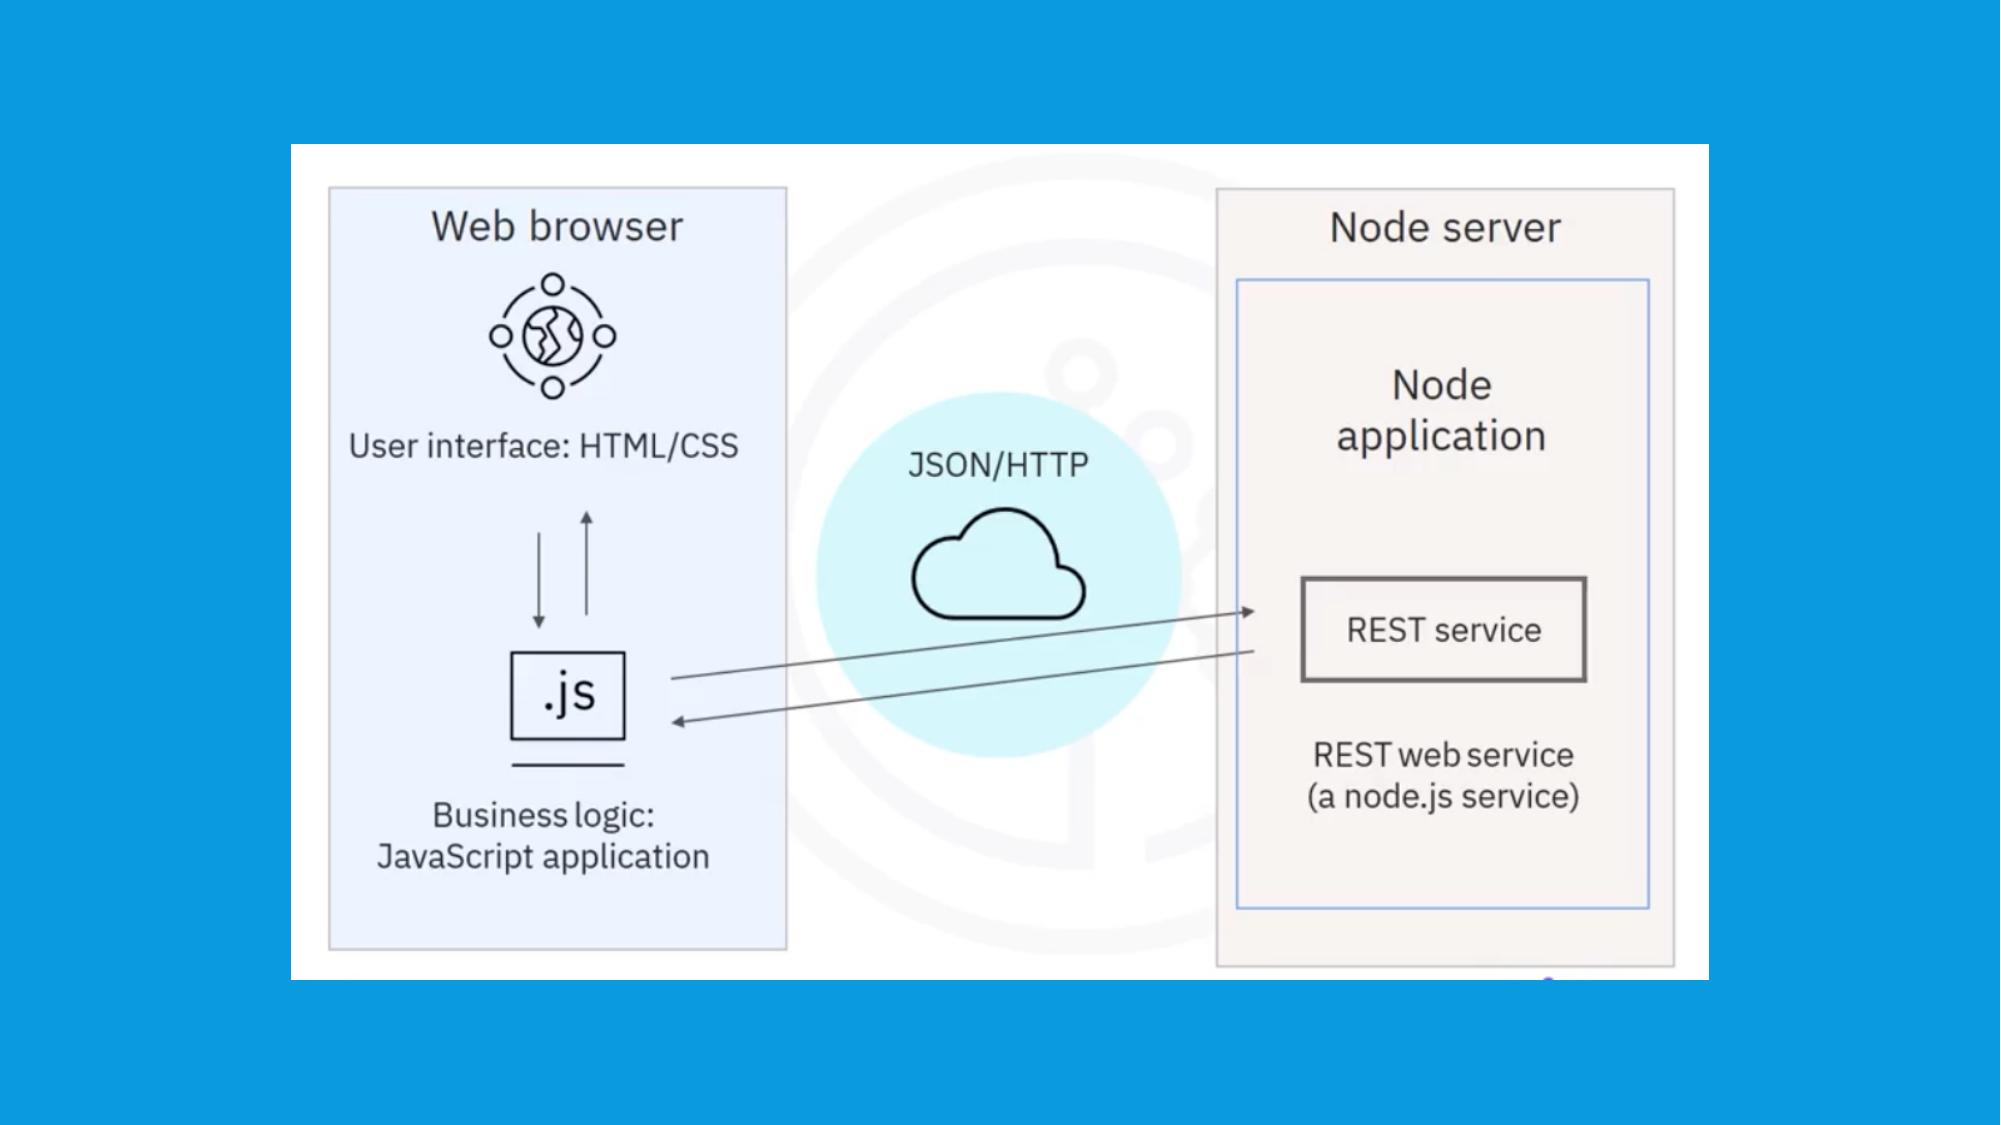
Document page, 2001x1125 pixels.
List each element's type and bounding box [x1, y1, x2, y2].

picture [292, 145, 1708, 979]
